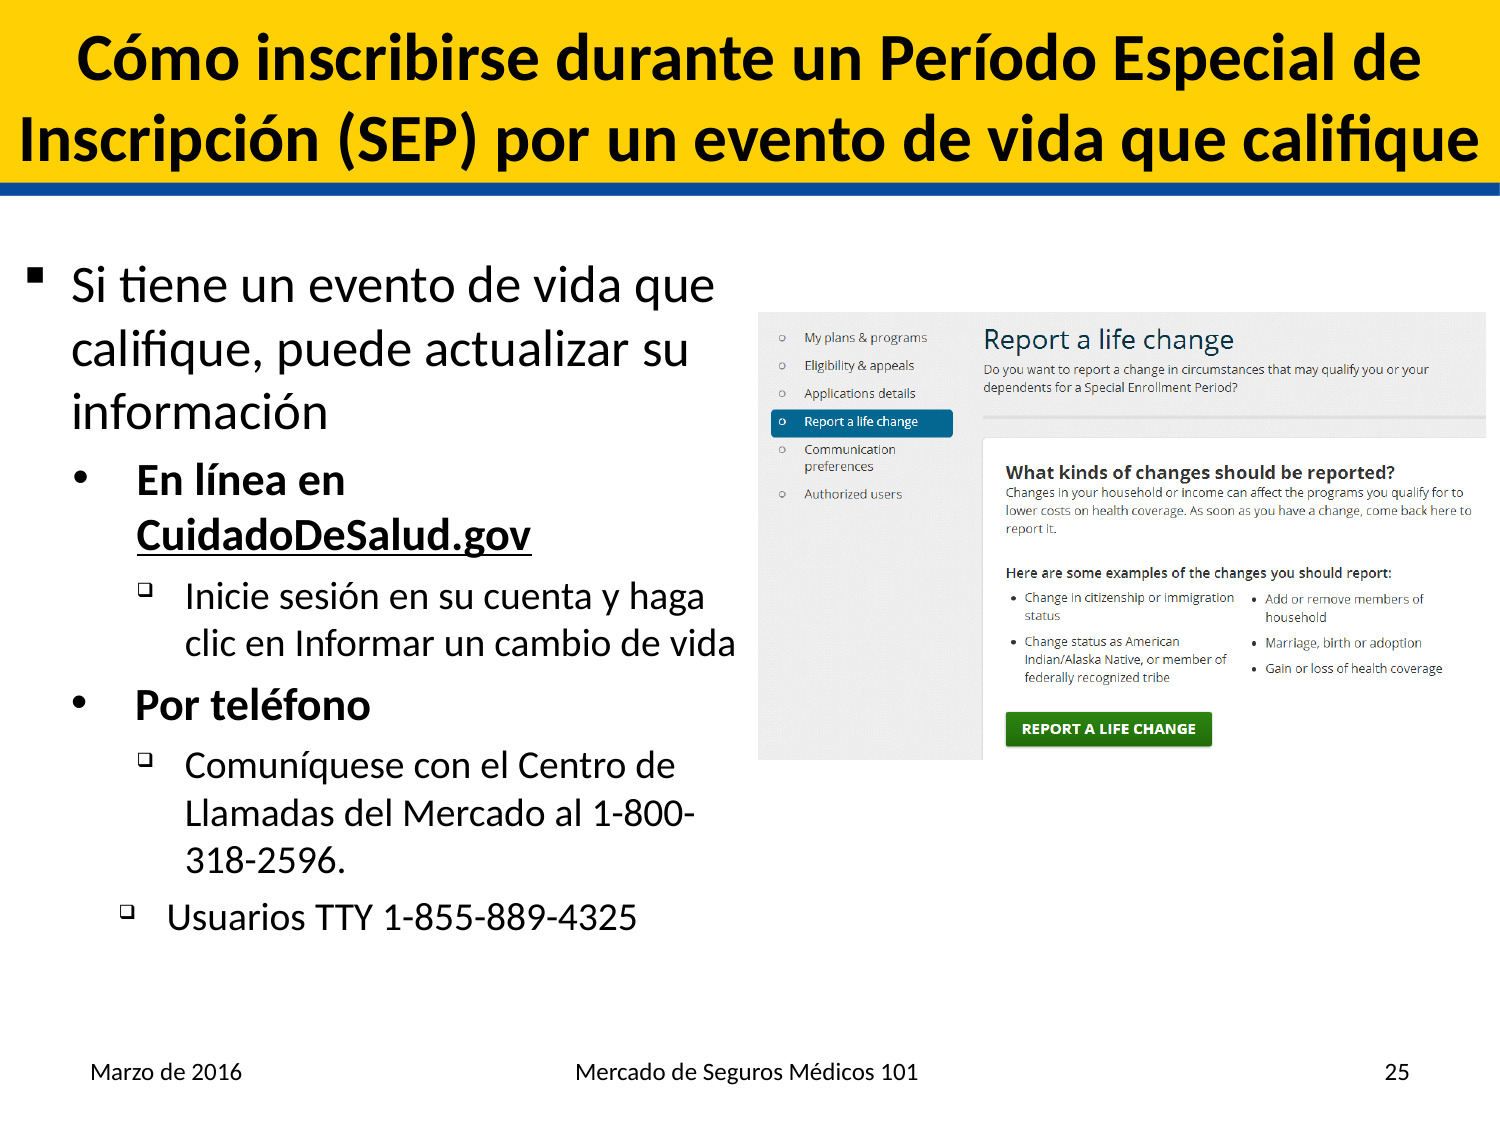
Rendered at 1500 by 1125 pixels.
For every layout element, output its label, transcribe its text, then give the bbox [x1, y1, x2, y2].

slide_number 25 [1074, 1040, 1425, 1100]
picture [757, 312, 1487, 760]
slide_number Marzo de 2016 [75, 1040, 425, 1100]
title Cómo inscribirse durante un Período Especial de Inscripción (SEP) por un evento de vida que califique [0, 0, 1500, 188]
footer Mercado de Seguros Médicos 101 [425, 1040, 1074, 1100]
list Si tiene un evento de vida que califique, puede actualizar su información En línea en CuidadoDeSalud.gov Inicie sesión en su cuenta y haga clic en Informar un cambio de vida Por teléfono Comuníquese con el Centro de Llamadas del Mercado al 1-800-318-2596. Usuarios TTY 1-855-889-4325 [8, 242, 758, 985]
